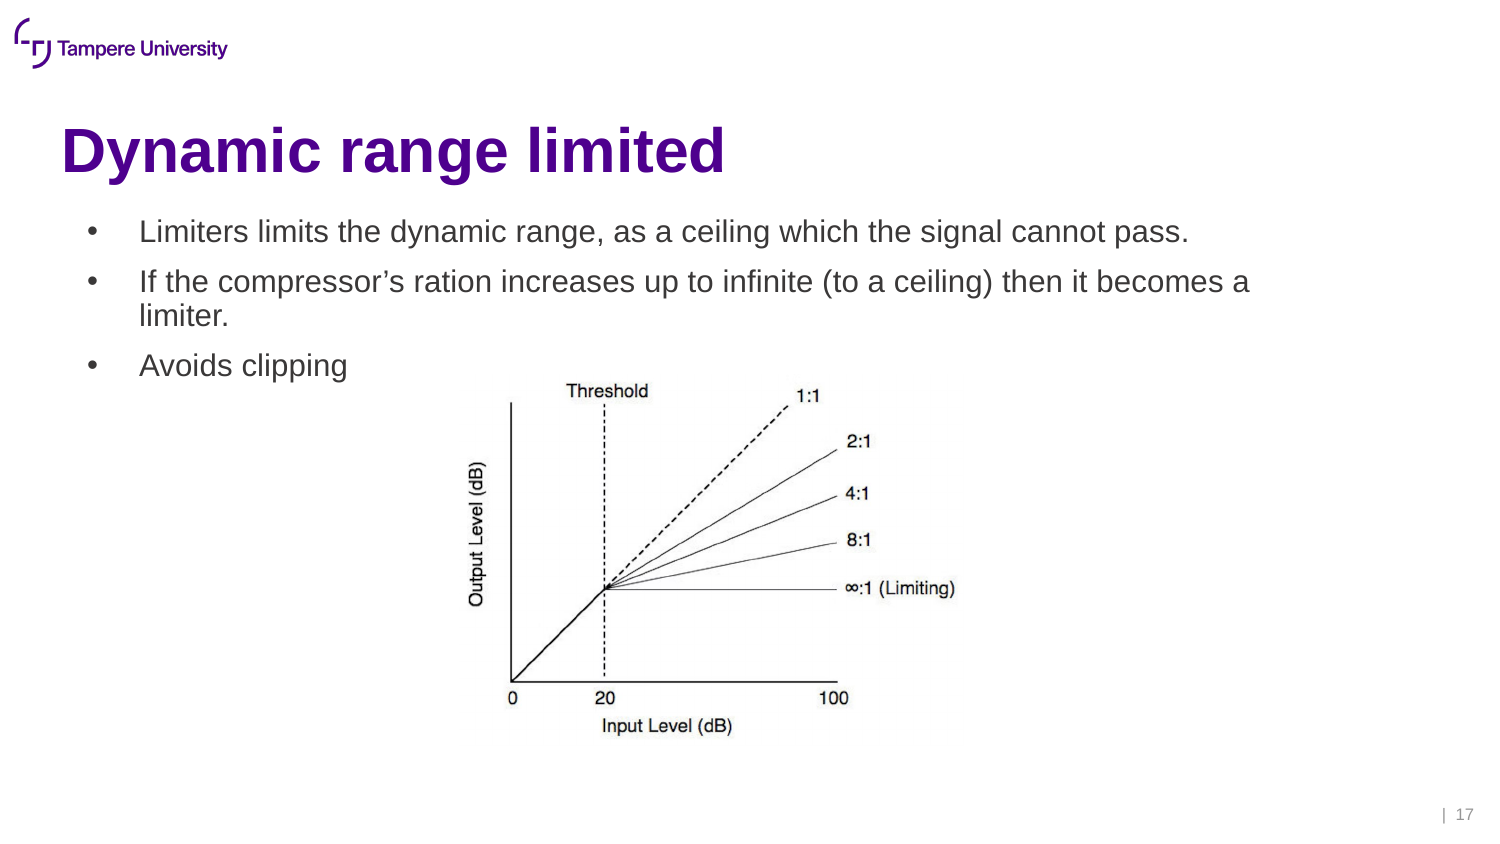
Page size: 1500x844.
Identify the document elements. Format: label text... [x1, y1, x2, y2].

picture [459, 374, 964, 746]
slide_number | 17 [1439, 798, 1486, 830]
list Limiters limits the dynamic range, as a ceiling which the signal cannot pass. If the compressor’s ration increases up to infinite (to a ceiling) then it becomes a limiter. Avoids clipping [52, 210, 1347, 746]
picture [3, 4, 241, 80]
title Dynamic range limited [50, 112, 1345, 192]
